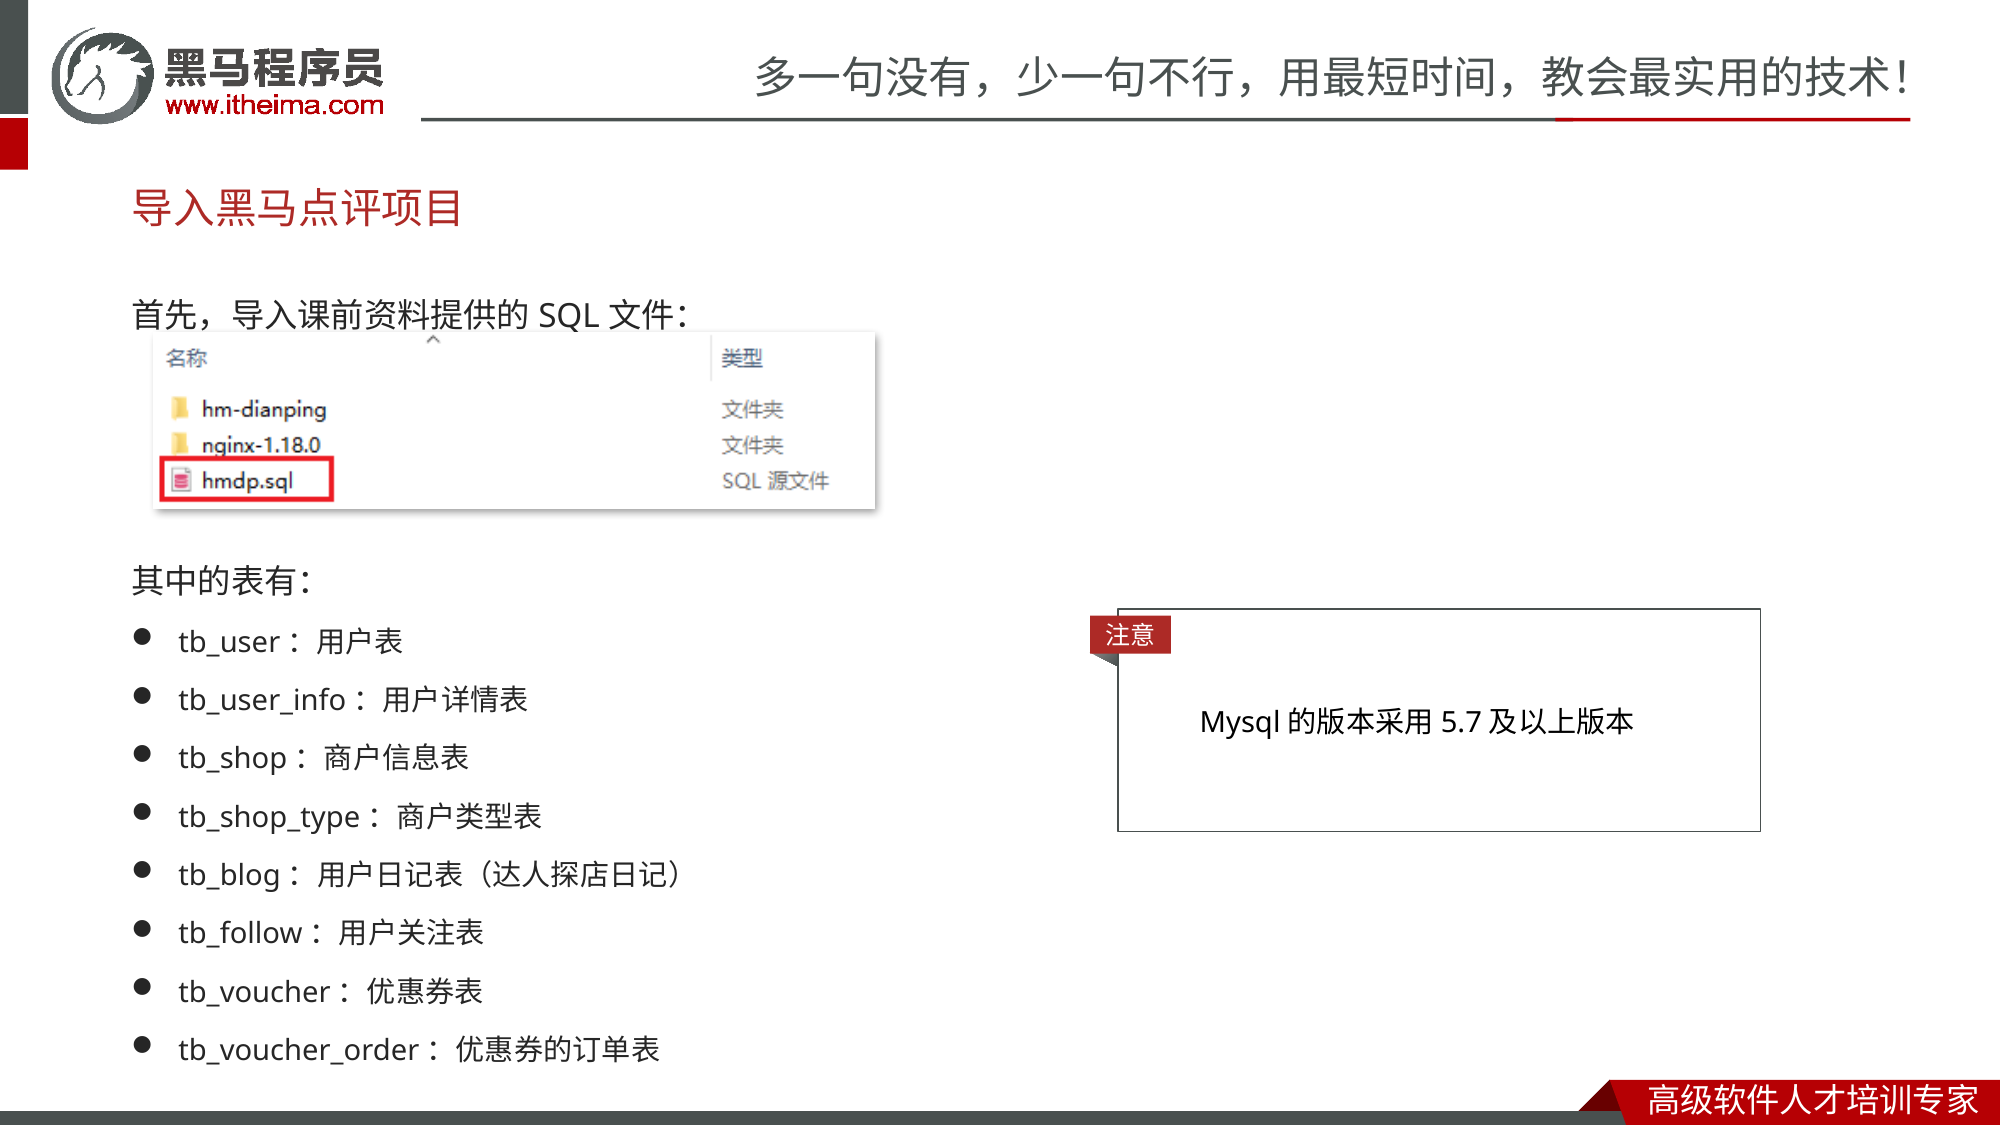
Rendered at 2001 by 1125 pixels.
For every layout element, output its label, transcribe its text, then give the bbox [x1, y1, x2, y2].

title 导入黑马点评项目 [116, 105, 1872, 309]
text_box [1089, 608, 1761, 832]
picture [152, 332, 875, 510]
list 首先，导入课前资料提供的SQL文件： 其中的表有： tb_user：用户表 tb_user_info：用户详情表 tb_shop：商户信息表 tb_shop_type：商户类型表 tb_blog：用户日记表（达人探店日记） tb_follow：用户关注表 tb_voucher：优惠券表 tb_voucher_order：优惠券的订单表 [116, 309, 1872, 1094]
picture [50, 26, 384, 125]
